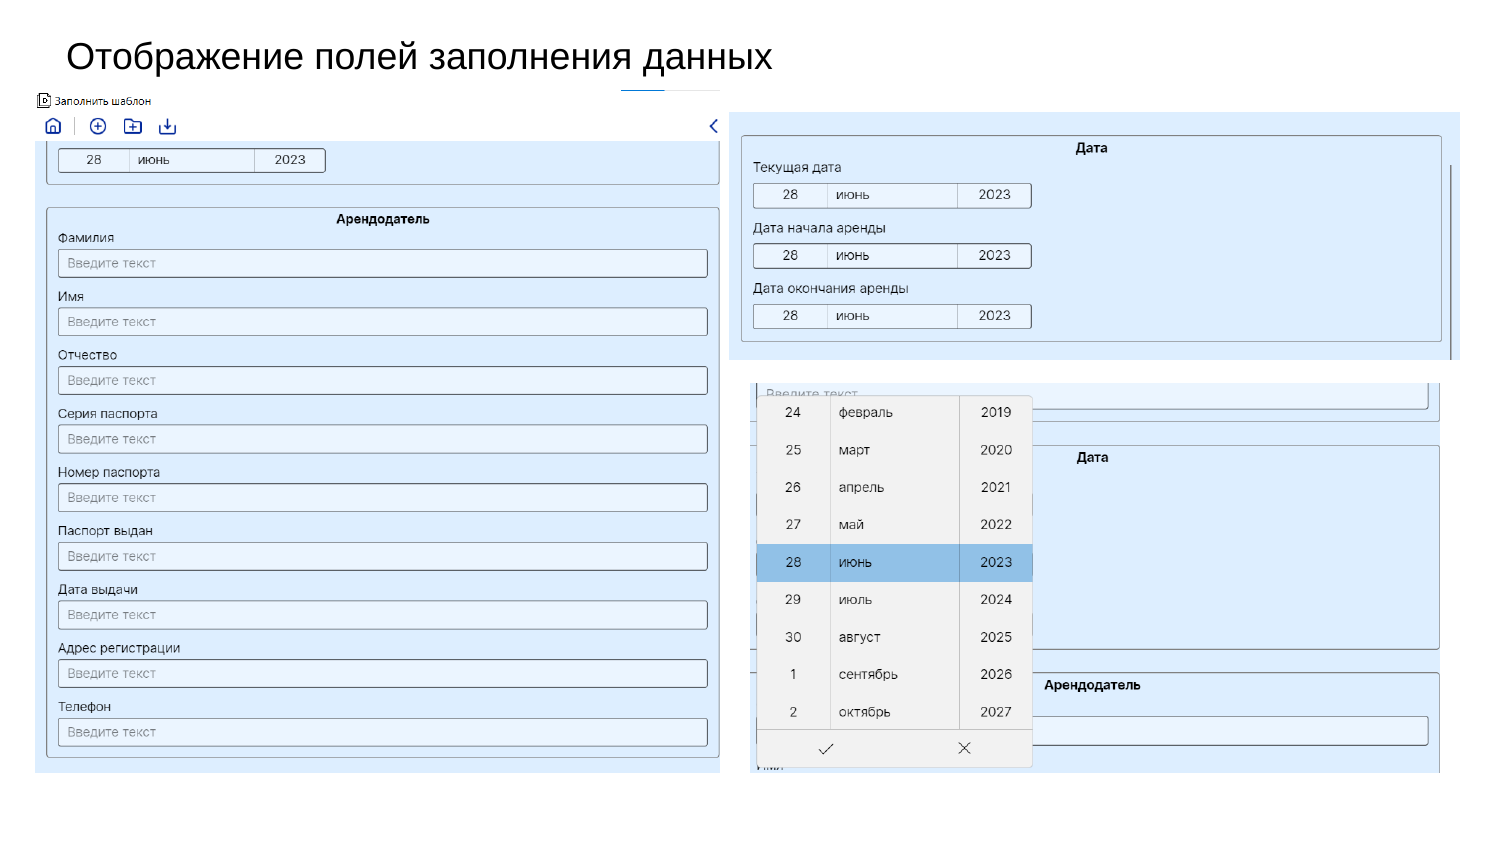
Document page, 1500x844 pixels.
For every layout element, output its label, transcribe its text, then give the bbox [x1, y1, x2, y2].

picture [729, 112, 1460, 361]
picture [34, 89, 720, 774]
picture [749, 383, 1440, 774]
title Отображение полей заполнения данных [51, 17, 1449, 112]
